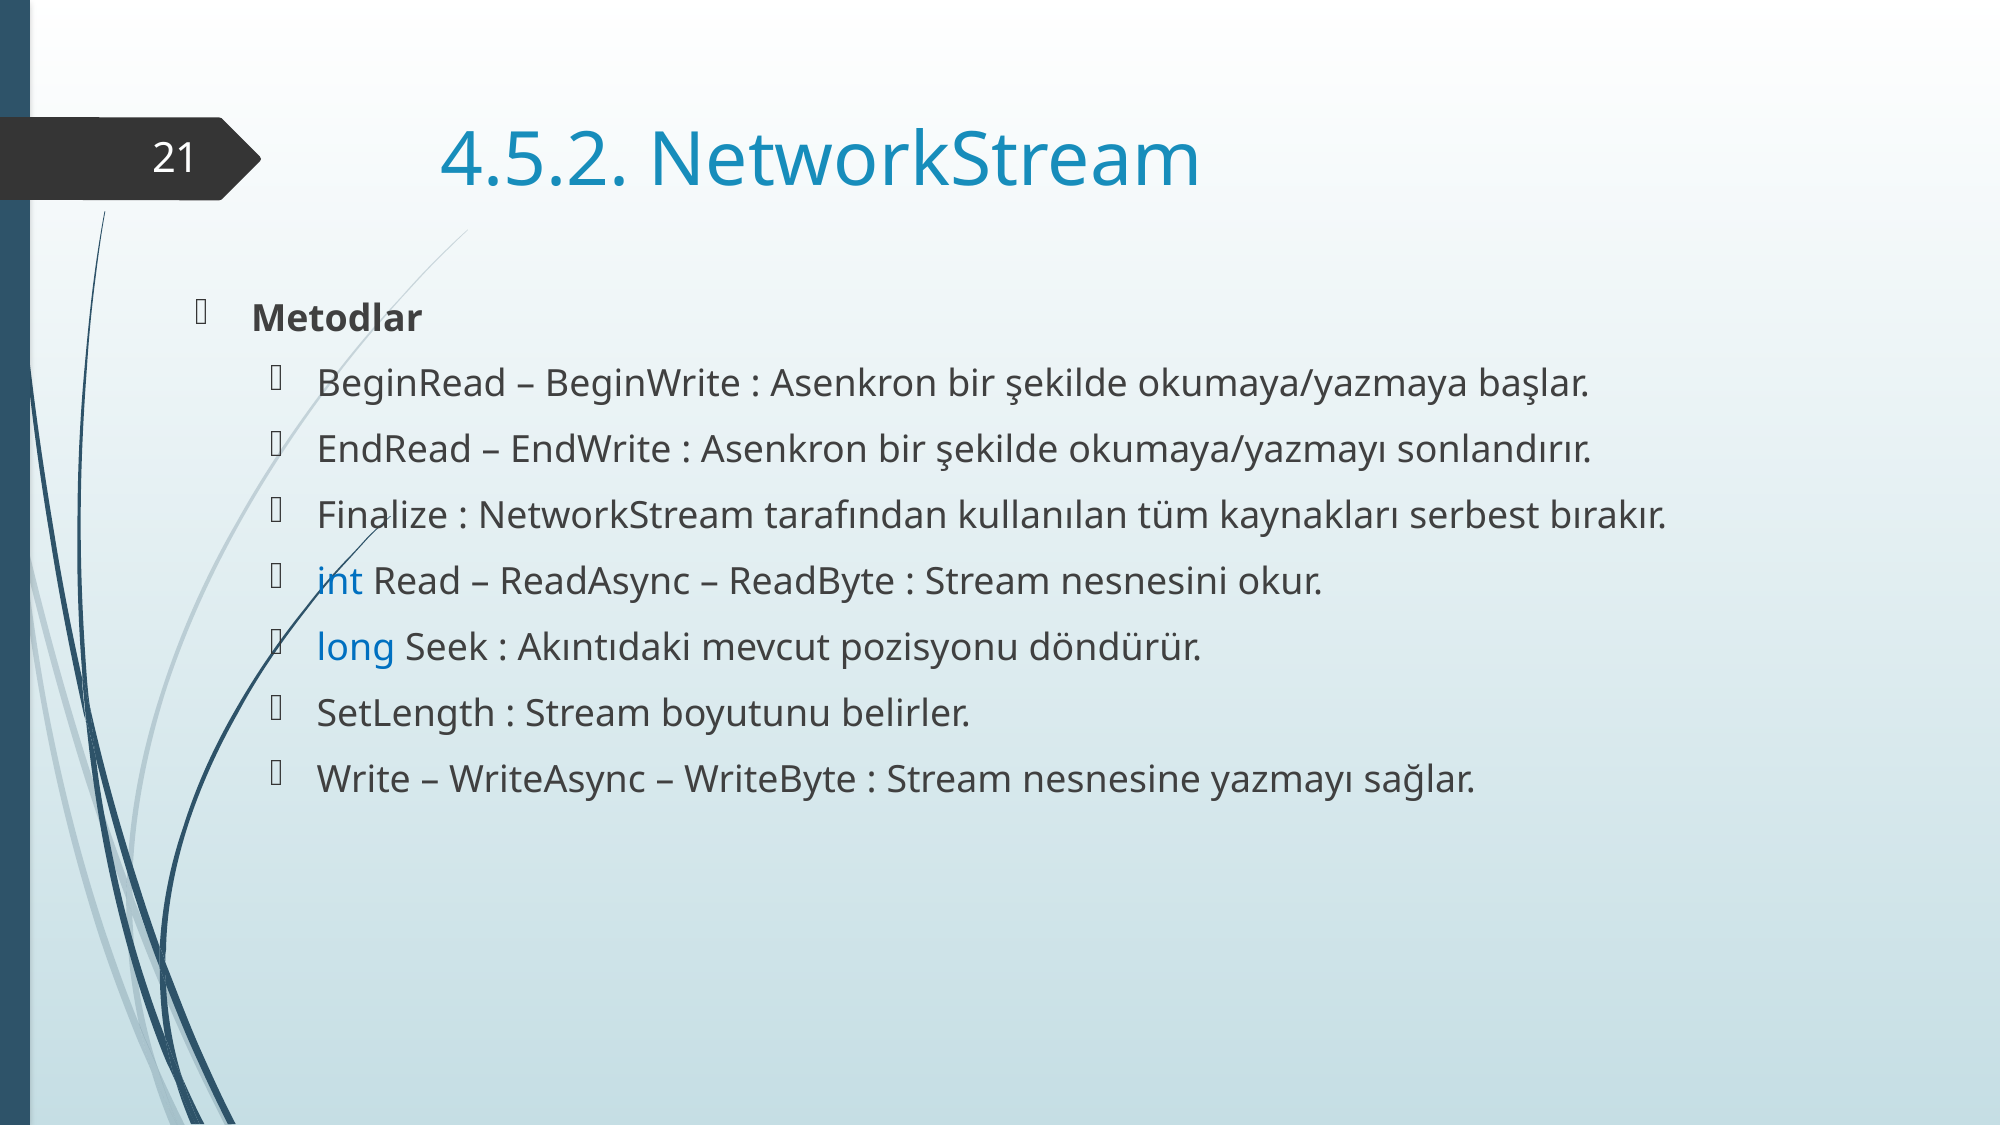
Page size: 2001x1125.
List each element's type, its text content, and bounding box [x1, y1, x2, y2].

slide_number 21 [87, 129, 216, 190]
list Metodlar BeginRead – BeginWrite : Asenkron bir şekilde okumaya/yazmaya başlar. EndRead – EndWrite : Asenkron bir şekilde okumaya/yazmayı sonlandırır. Finalize : NetworkStream tarafından kullanılan tüm kaynakları serbest bırakır. int Read – ReadAsync – ReadByte : Stream nesnesini okur. long Seek : Akıntıdaki mevcut pozisyonu döndürür. SetLength : Stream boyutunu belirler. Write – WriteAsync – WriteByte : Stream nesnesine yazmayı sağlar. [179, 286, 1888, 1039]
title 4.5.2. NetworkStream [425, 102, 1888, 286]
